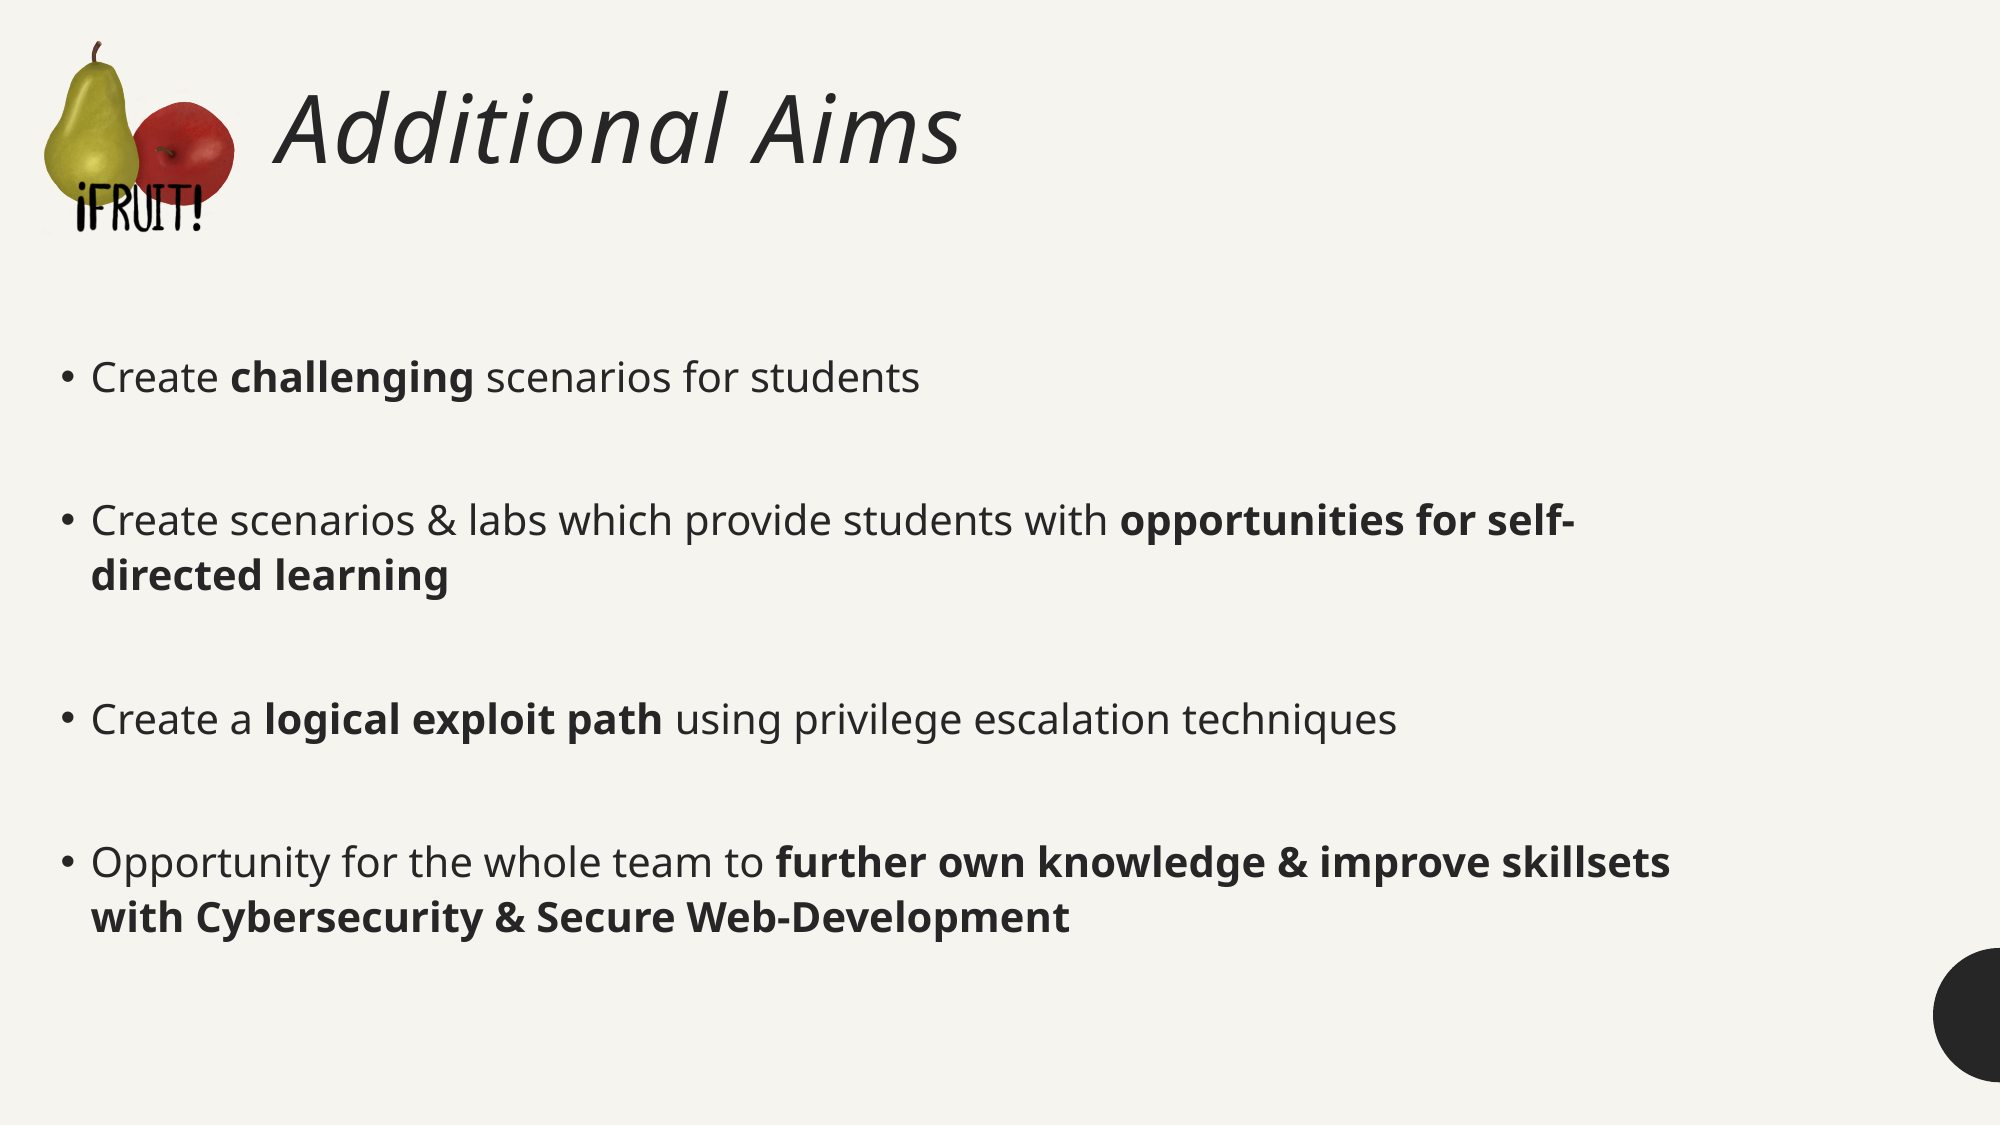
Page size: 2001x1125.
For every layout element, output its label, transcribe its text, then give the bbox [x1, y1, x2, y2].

title Additional Aims [262, 74, 1043, 247]
list Create challenging scenarios for students Create scenarios & labs which provide students with opportunities for self-directed learning Create a logical exploit path using privilege escalation techniques Opportunity for the whole team to further own knowledge & improve skillsets with Cybersecurity & Secure Web-Development [45, 338, 1694, 1040]
picture [41, 36, 240, 235]
